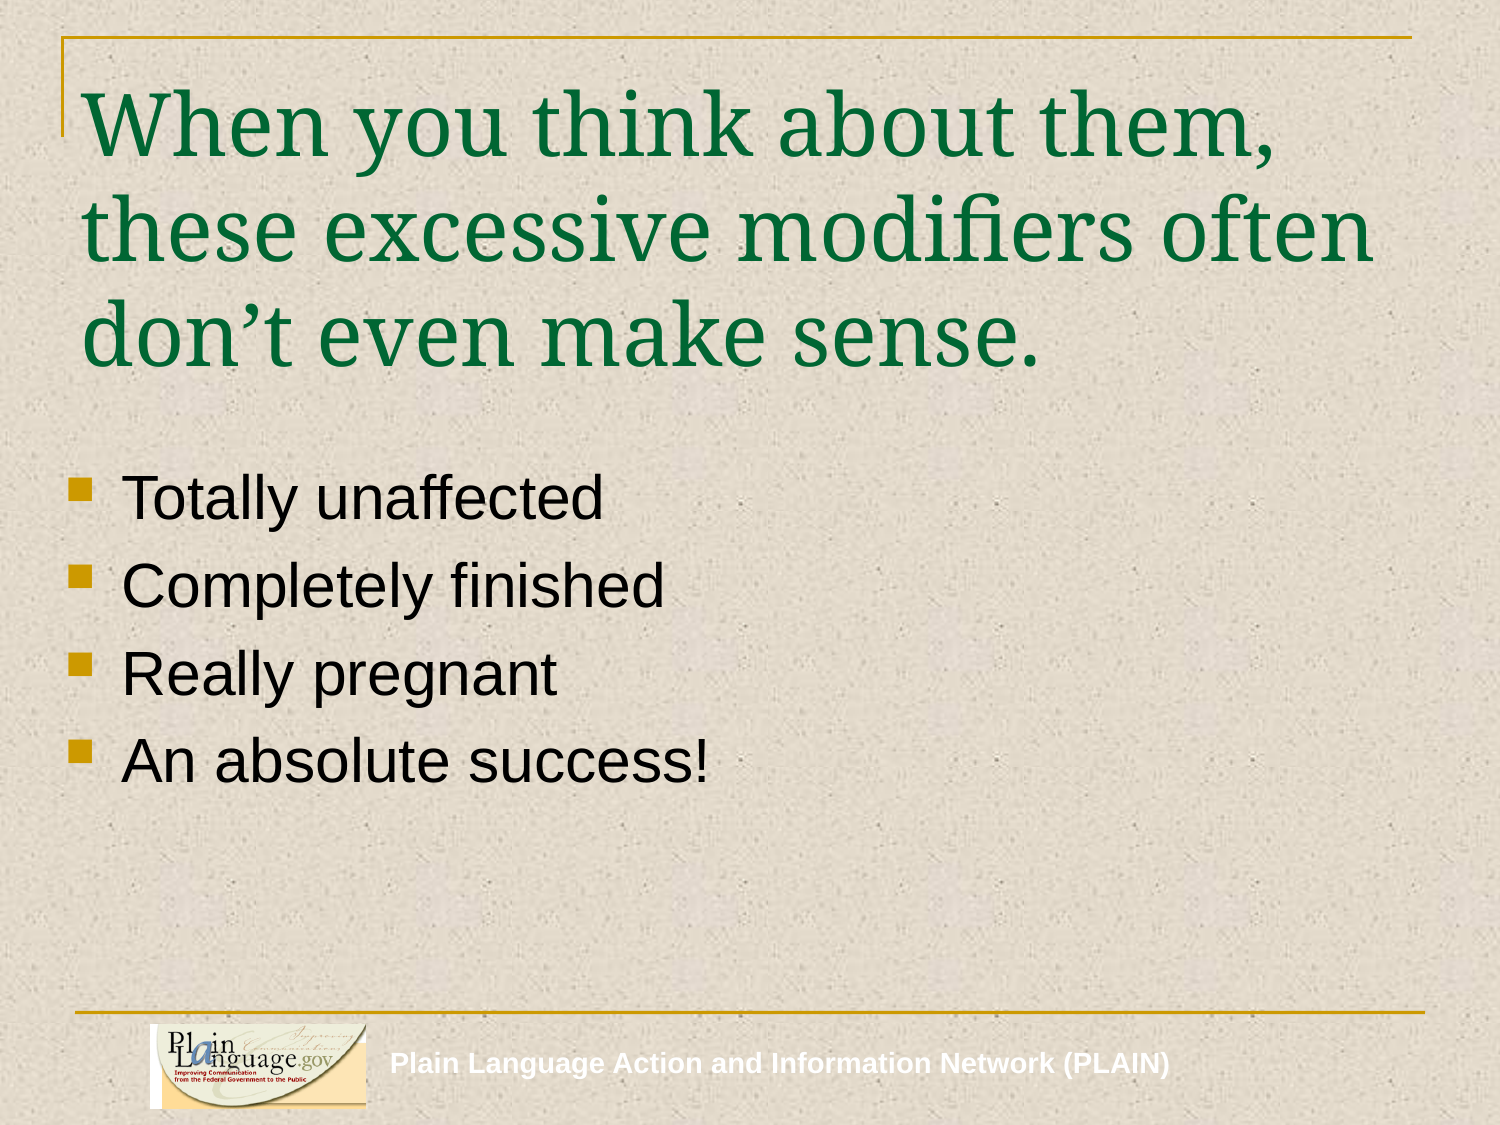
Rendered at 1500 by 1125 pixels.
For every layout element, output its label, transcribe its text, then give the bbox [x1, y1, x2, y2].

picture [0, 0, 1500, 1125]
title When you think about them, these excessive modifiers often don’t even make sense. [65, 60, 1451, 388]
list Totally unaffected Completely finished Really pregnant An absolute success! [49, 449, 1371, 576]
